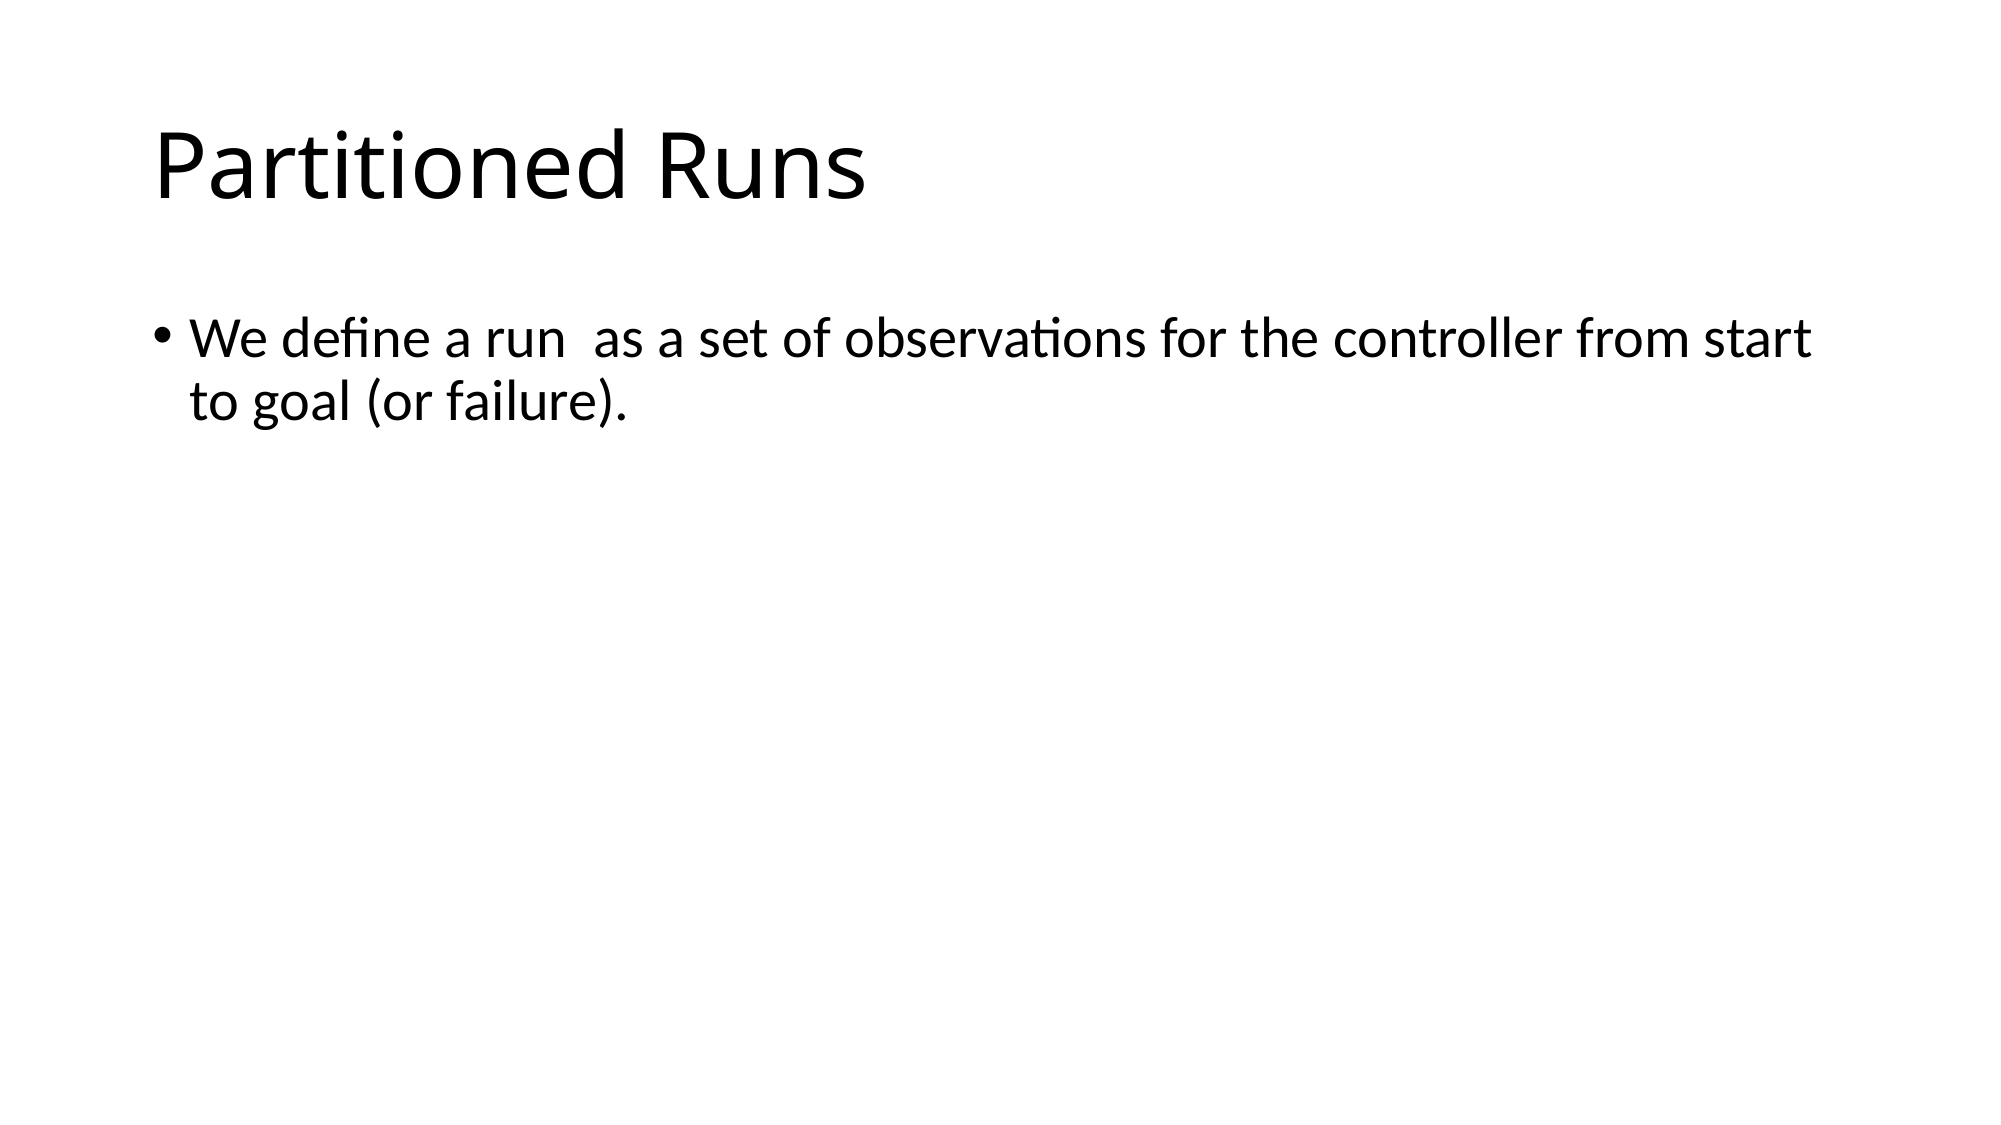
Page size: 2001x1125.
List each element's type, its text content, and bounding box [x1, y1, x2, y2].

title Partitioned Runs [137, 59, 1863, 278]
